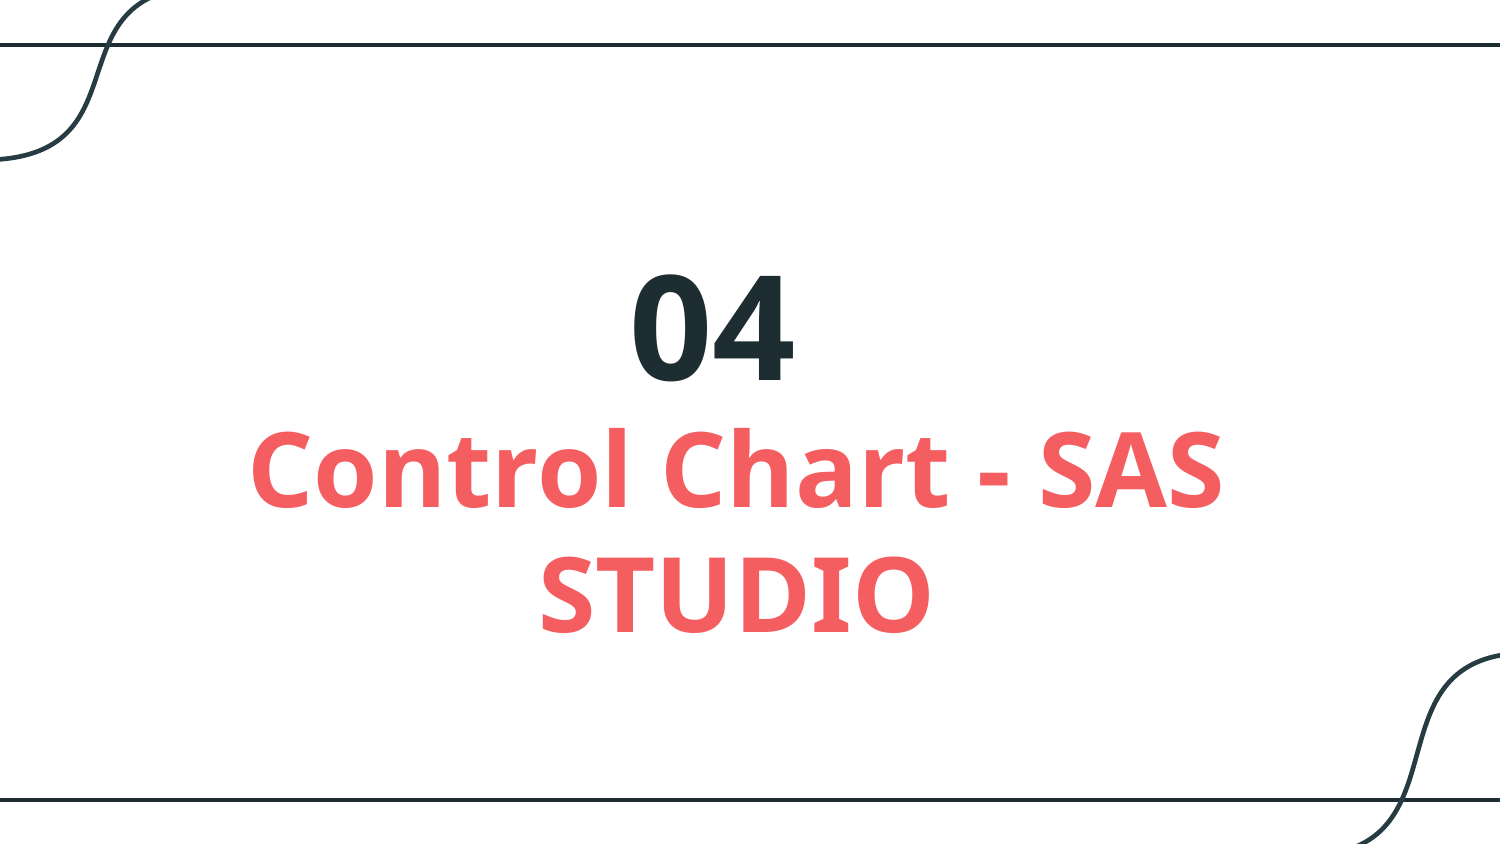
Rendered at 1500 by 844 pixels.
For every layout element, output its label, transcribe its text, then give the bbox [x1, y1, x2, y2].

title 04 [614, 219, 886, 381]
title Control Chart - SAS STUDIO [172, 388, 1302, 523]
